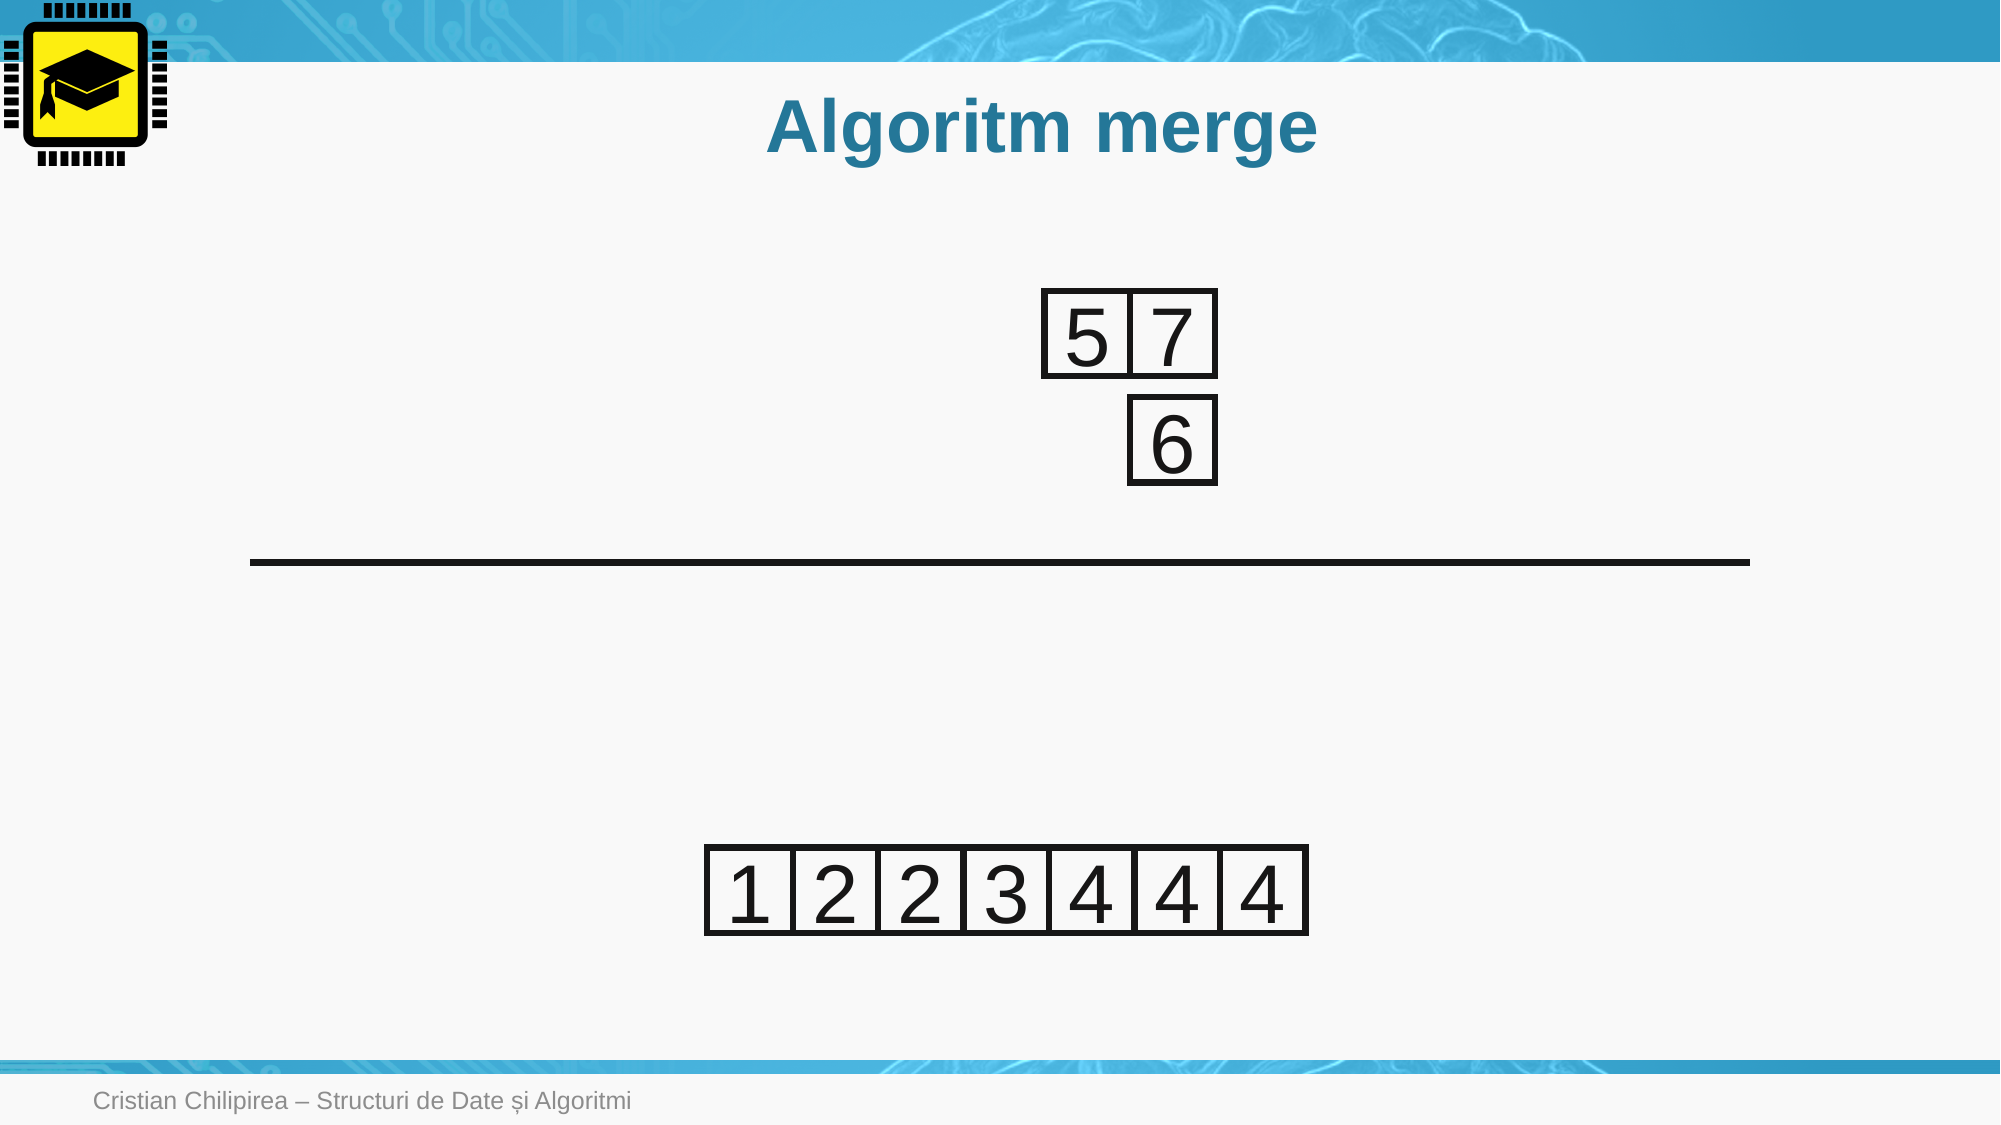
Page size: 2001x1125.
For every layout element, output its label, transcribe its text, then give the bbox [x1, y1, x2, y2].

text_box 3 [965, 846, 1048, 934]
text_box 2 [794, 846, 877, 934]
text_box 6 [1129, 396, 1216, 483]
text_box 4 [1048, 846, 1134, 934]
text_box 4 [1219, 846, 1306, 934]
text_box 5 [1044, 290, 1129, 377]
text_box 1 [706, 846, 794, 934]
title Algoritm merge [170, 76, 1915, 180]
picture [0, 1060, 2000, 1074]
text_box 4 [1134, 846, 1219, 934]
footer Cristian Chilipirea – Structuri de Date și Algoritmi [77, 1073, 1338, 1125]
text_box 2 [877, 846, 965, 934]
picture [0, 0, 2000, 166]
text_box 7 [1129, 290, 1216, 377]
